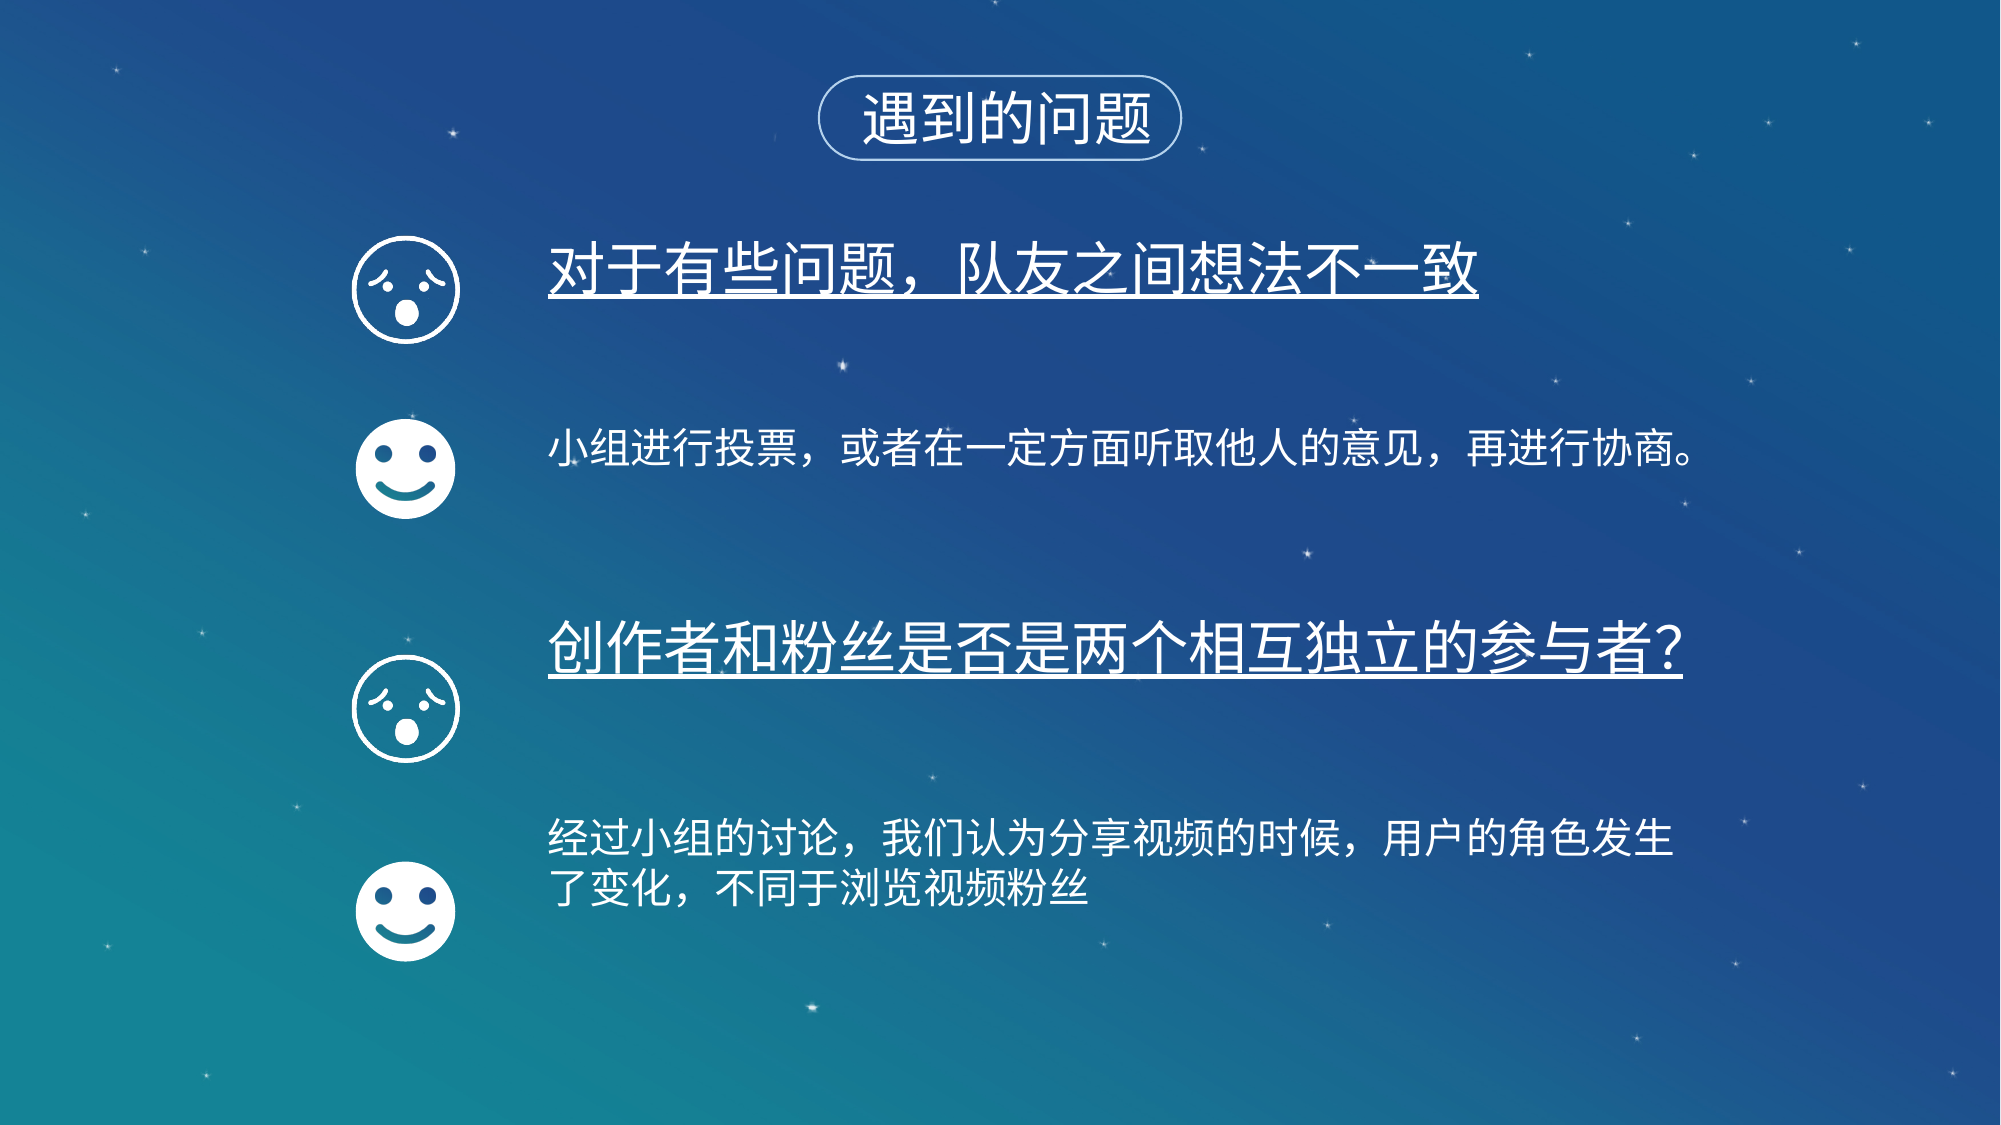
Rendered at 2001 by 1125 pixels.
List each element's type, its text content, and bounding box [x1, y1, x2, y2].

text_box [818, 74, 1246, 160]
picture [0, 0, 2001, 1125]
text_box 对于有些问题，队友之间想法不一致 小组进行投票，或者在一定方面听取他人的意见，再进行协商。 创作者和粉丝是否是两个相互独立的参与者？ 经过小组的讨论，我们认为分享视频的时候，用户的角色发生了变化，不同于浏览视频粉丝 [532, 224, 1699, 999]
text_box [355, 861, 456, 962]
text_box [355, 418, 456, 519]
